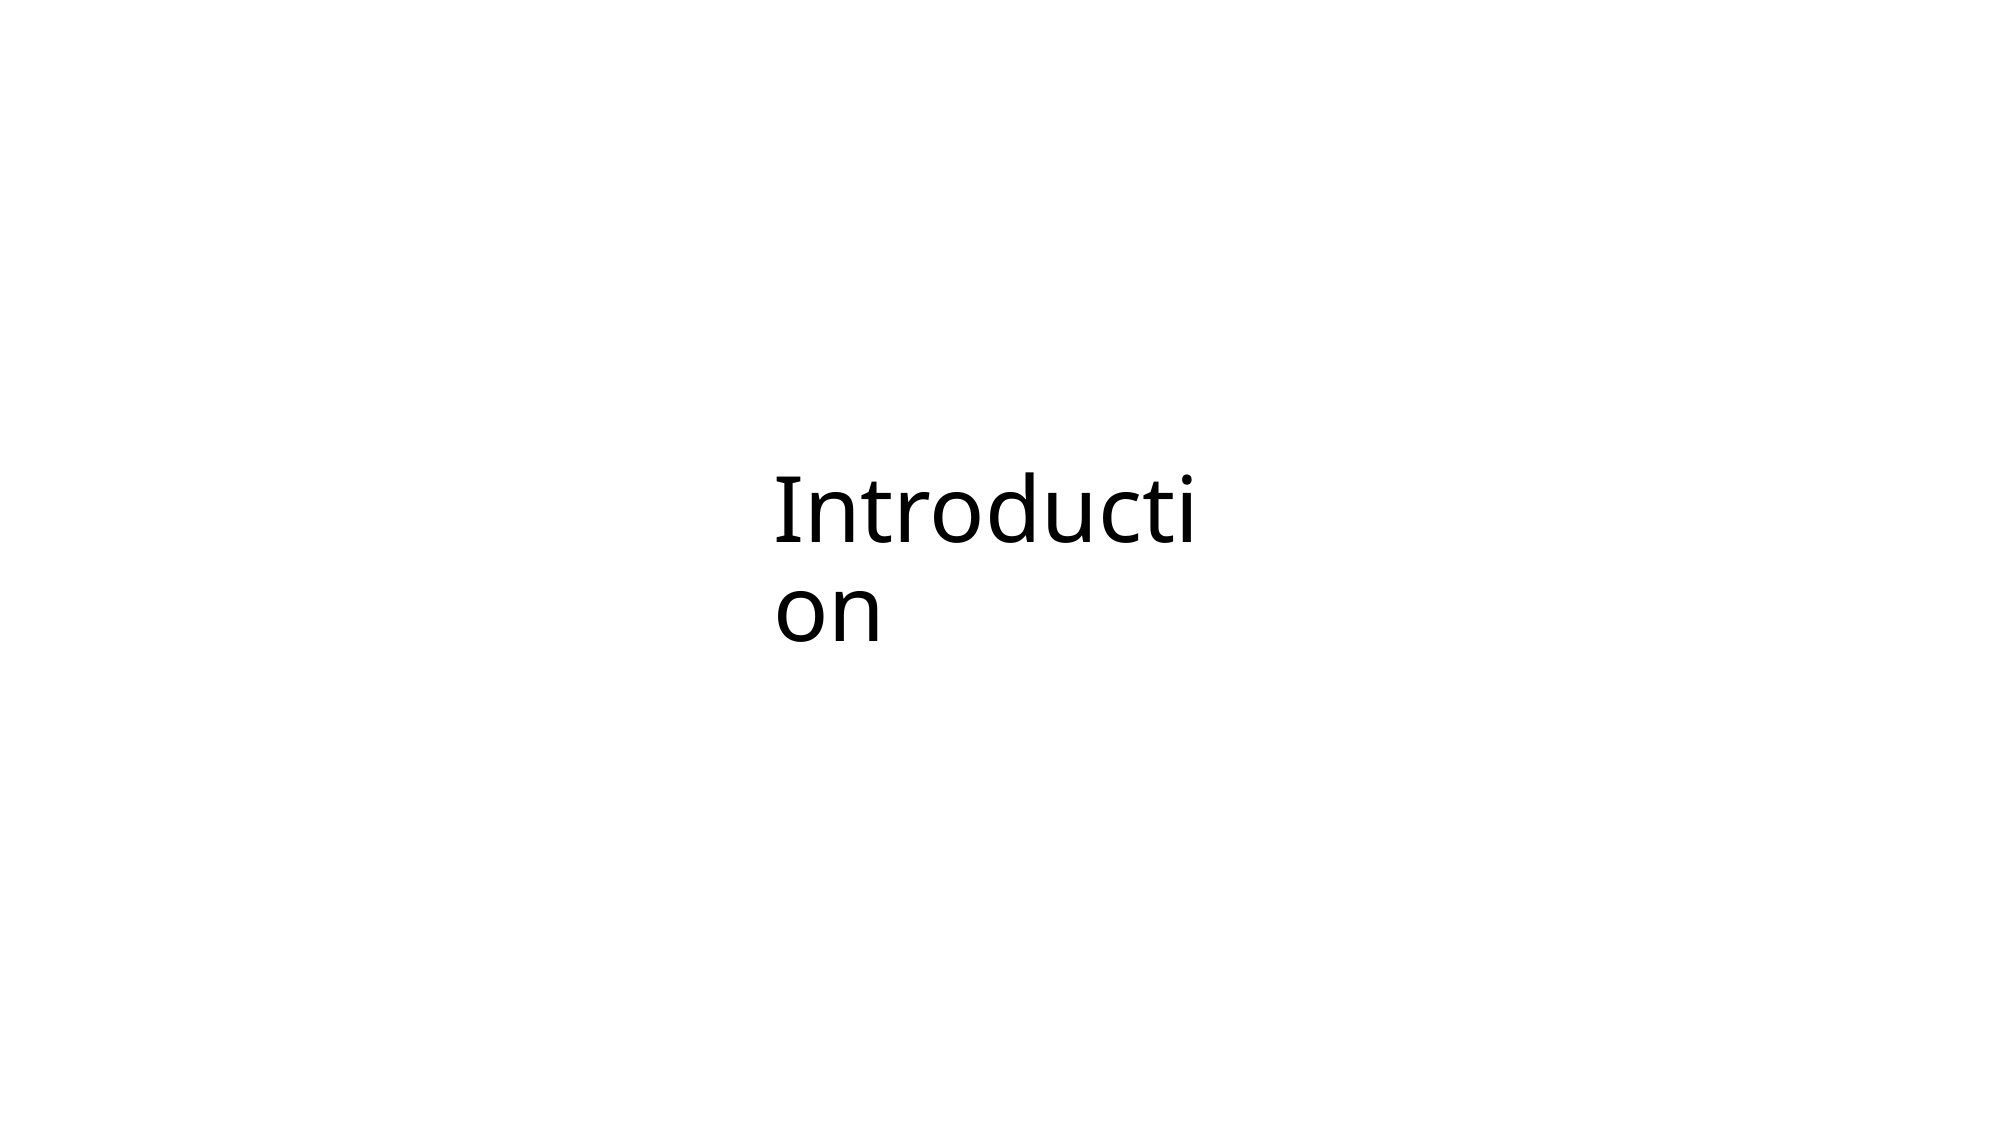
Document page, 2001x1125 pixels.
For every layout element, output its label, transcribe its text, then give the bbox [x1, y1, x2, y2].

title Introduction [758, 453, 1242, 672]
